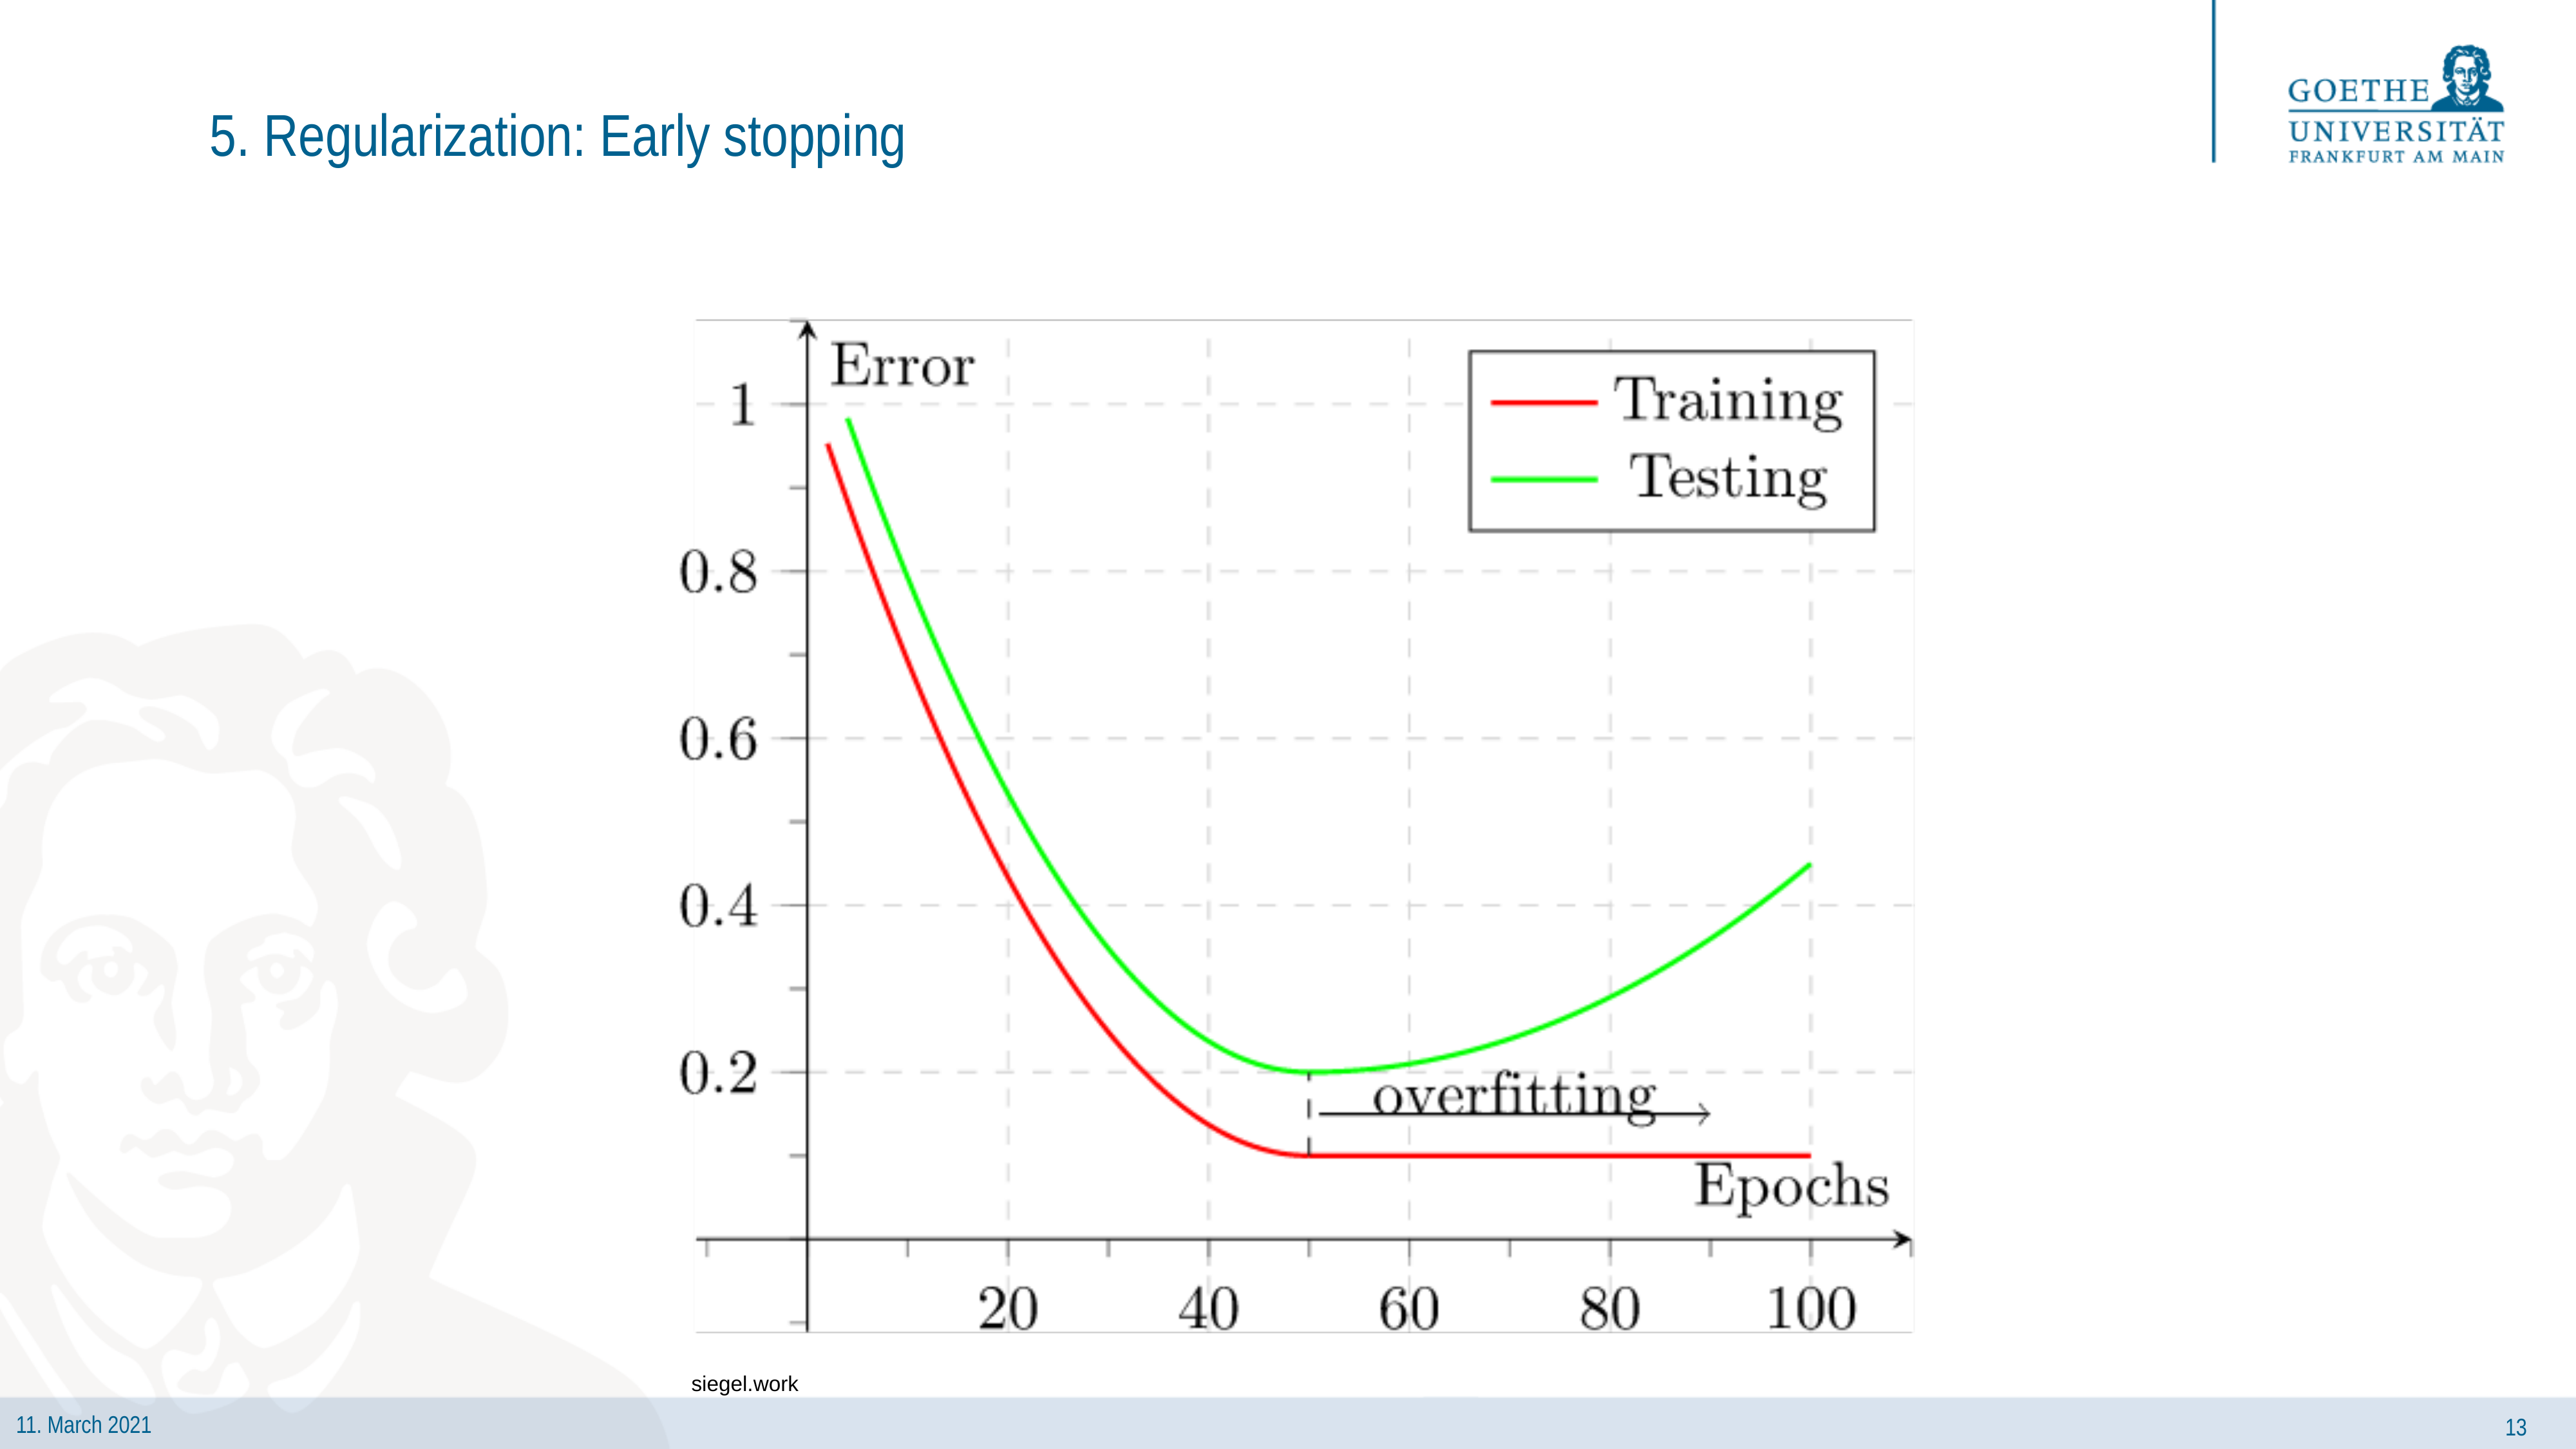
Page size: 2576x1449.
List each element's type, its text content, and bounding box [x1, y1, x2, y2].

title 5. Regularization: Early stopping [200, 21, 2194, 173]
text_box siegel.work [681, 1365, 1000, 1406]
picture [0, 0, 2576, 1449]
slide_number ‹#› [2342, 1407, 2537, 1430]
